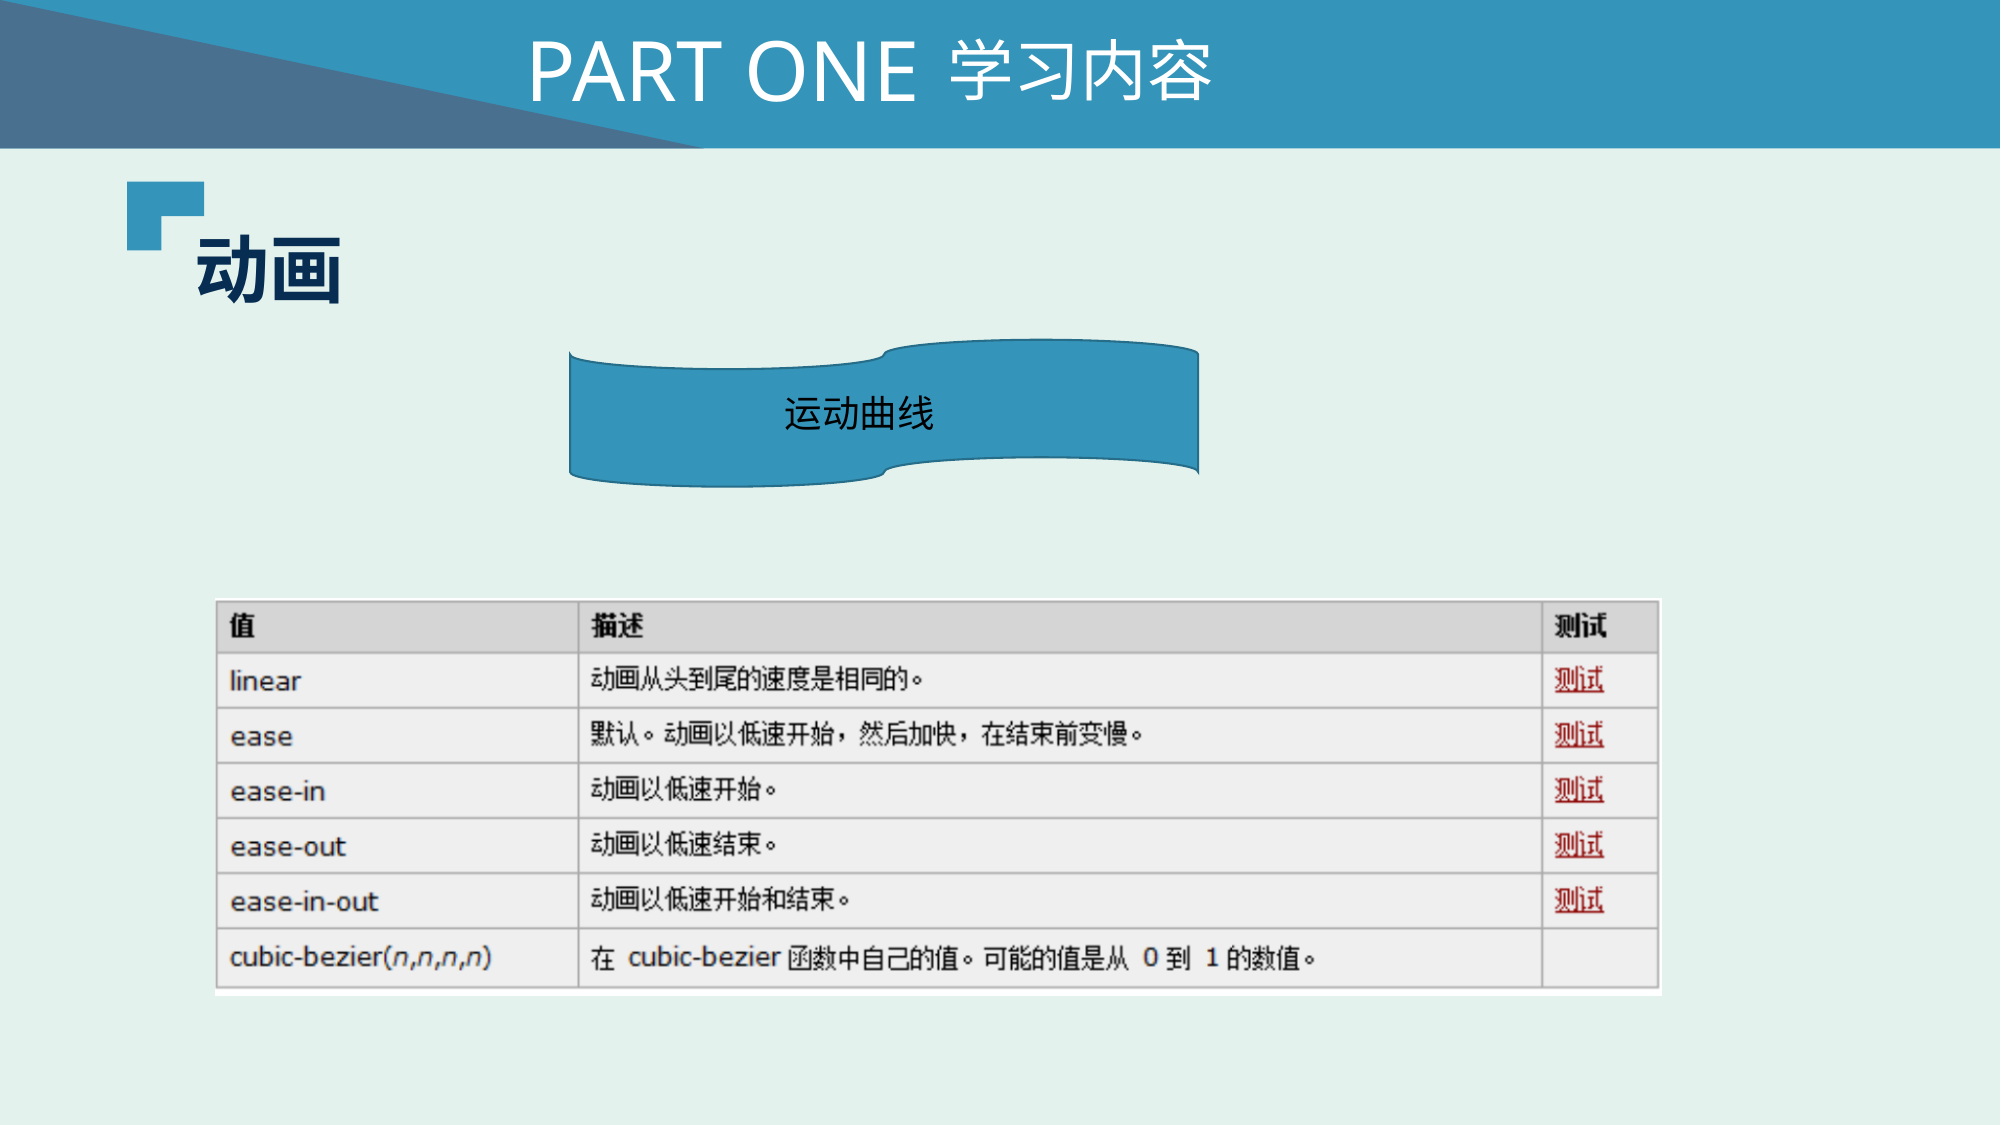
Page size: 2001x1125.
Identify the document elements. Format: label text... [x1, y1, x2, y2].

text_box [126, 181, 705, 321]
text_box 运动曲线 [770, 382, 961, 443]
text_box [10, 0, 2000, 149]
text_box [0, 0, 705, 150]
picture [215, 598, 1662, 996]
text_box PART ONE [511, 11, 1127, 126]
text_box [569, 338, 1200, 488]
text_box 学习内容 [932, 21, 1381, 116]
